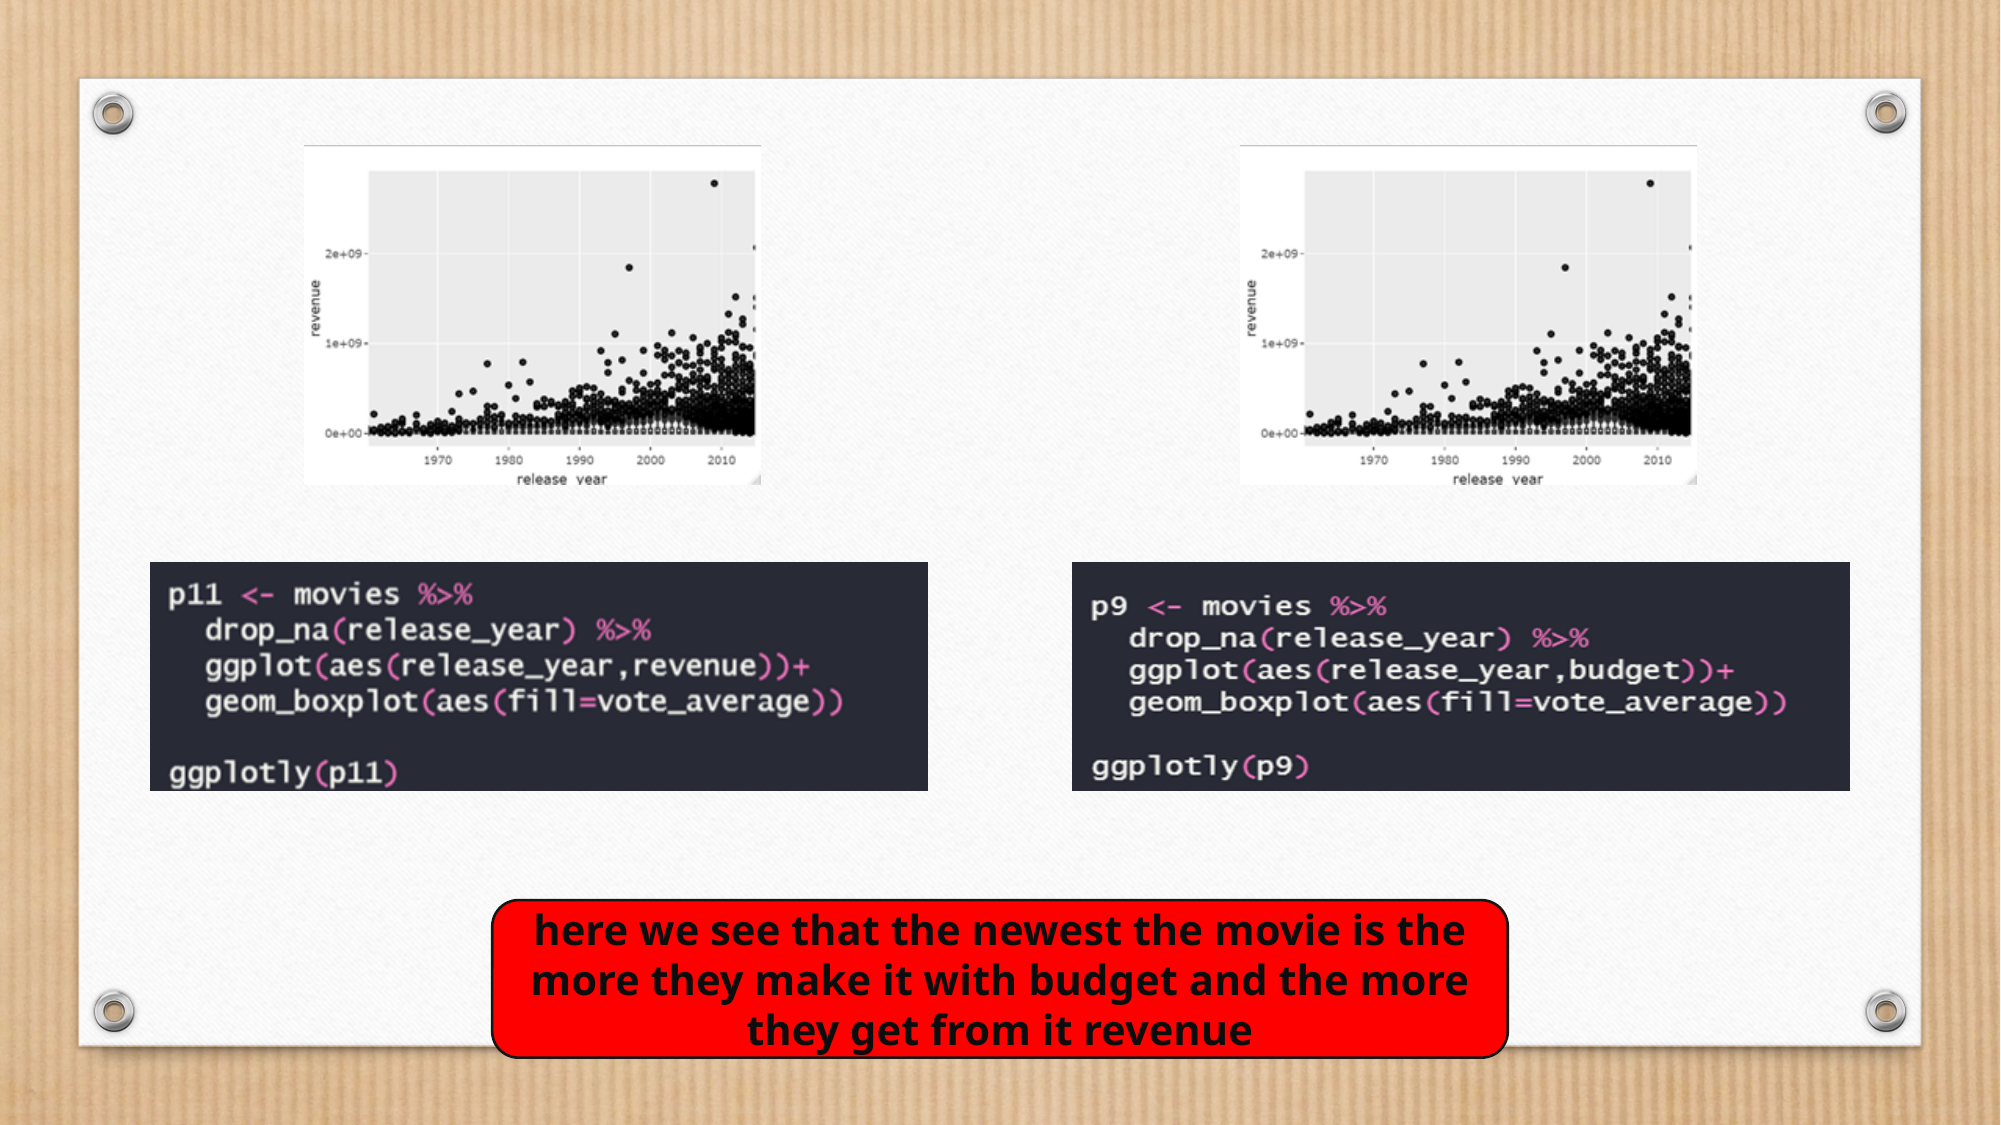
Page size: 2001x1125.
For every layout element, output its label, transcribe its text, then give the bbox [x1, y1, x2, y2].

text_box here we see that the newest the movie is the more they make it with budget and the more they get from it revenue [490, 898, 1510, 1059]
picture [0, 0, 2001, 1125]
